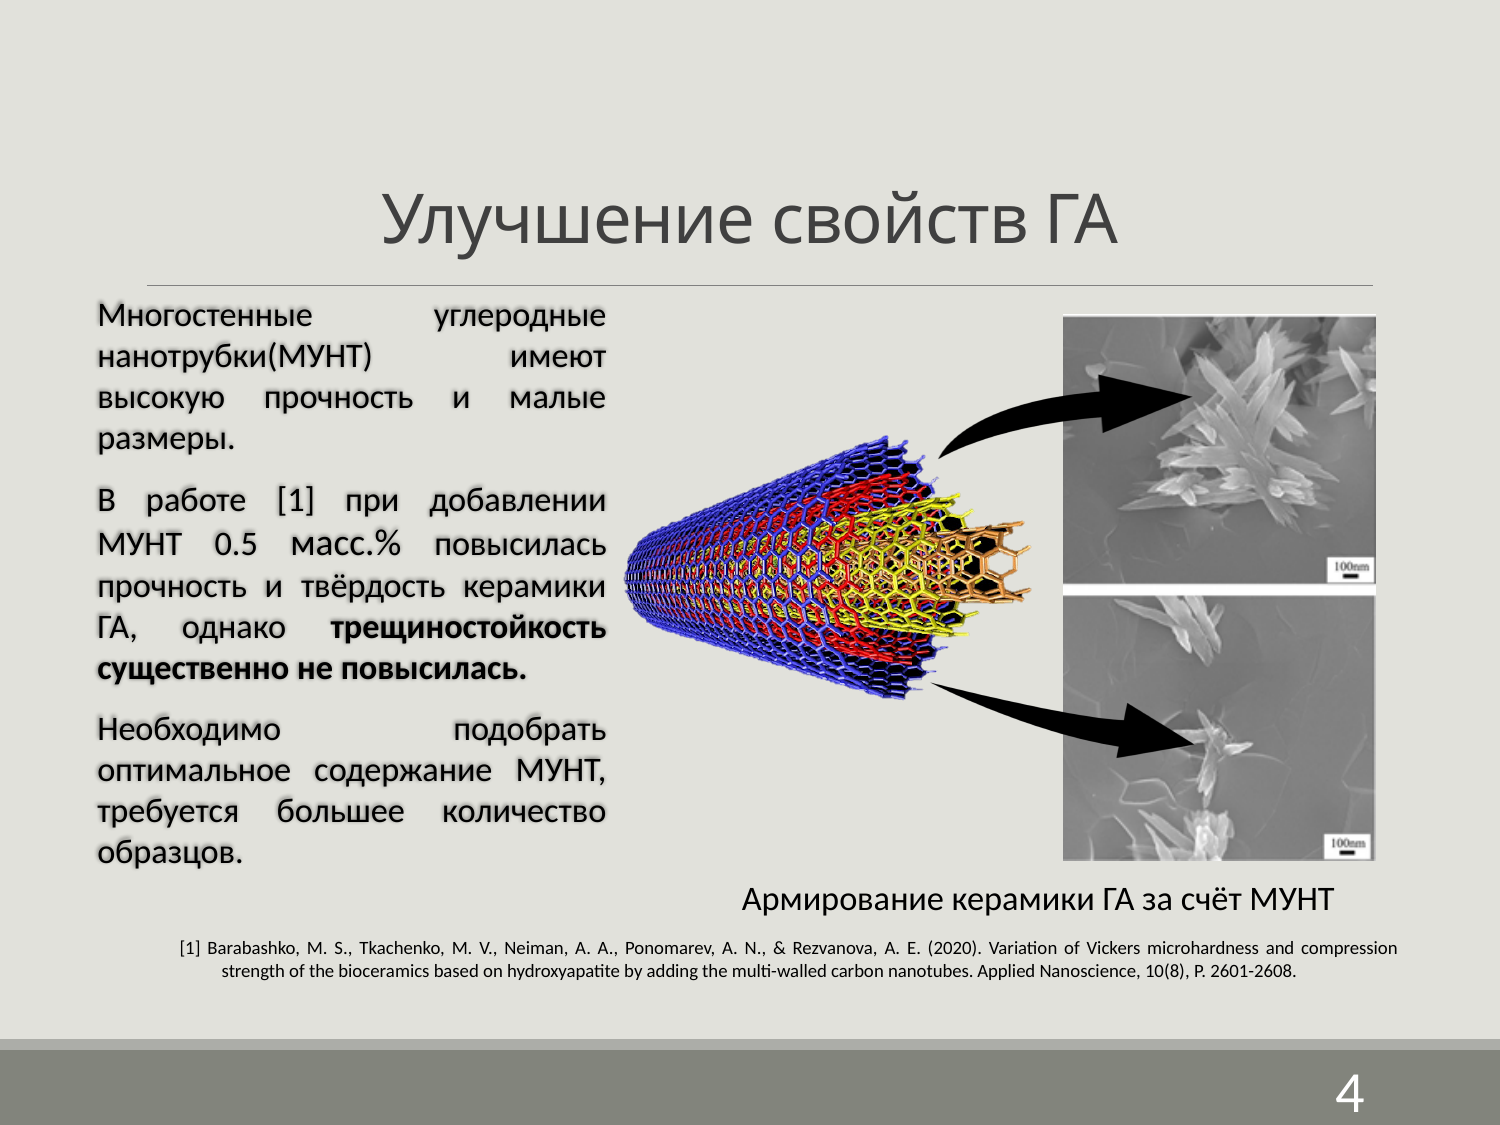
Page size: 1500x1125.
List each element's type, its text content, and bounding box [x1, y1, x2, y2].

text_box [1] Barabashko, M. S., Tkachenko, M. V., Neiman, A. A., Ponomarev, A. N., & Rezvanova, A. E. (2020). Variation of Vickers microhardness and compression strength of the bioceramics based on hydroxyapatite by adding the multi-walled carbon nanotubes. Applied Nanoscience, 10(8), P. 2601-2608. [164, 928, 1412, 989]
picture [617, 354, 1219, 776]
text_box Многостенные углеродные нанотрубки(МУНТ) имеют высокую прочность и малые размеры. В работе [1] при добавлении МУНТ 0.5 масс.% повысилась прочность и твёрдость керамики ГА, однако трещиностойкость существенно не повысилась. Необходимо подобрать оптимальное содержание МУНТ, требуется большее количество образцов. [30, 286, 619, 919]
title Улучшение свойств ГА [113, 145, 1387, 266]
slide_number 4 [1218, 1059, 1380, 1120]
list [1062, 313, 1377, 861]
text_box Армирование керамики ГА за счёт МУНТ [719, 868, 1358, 925]
